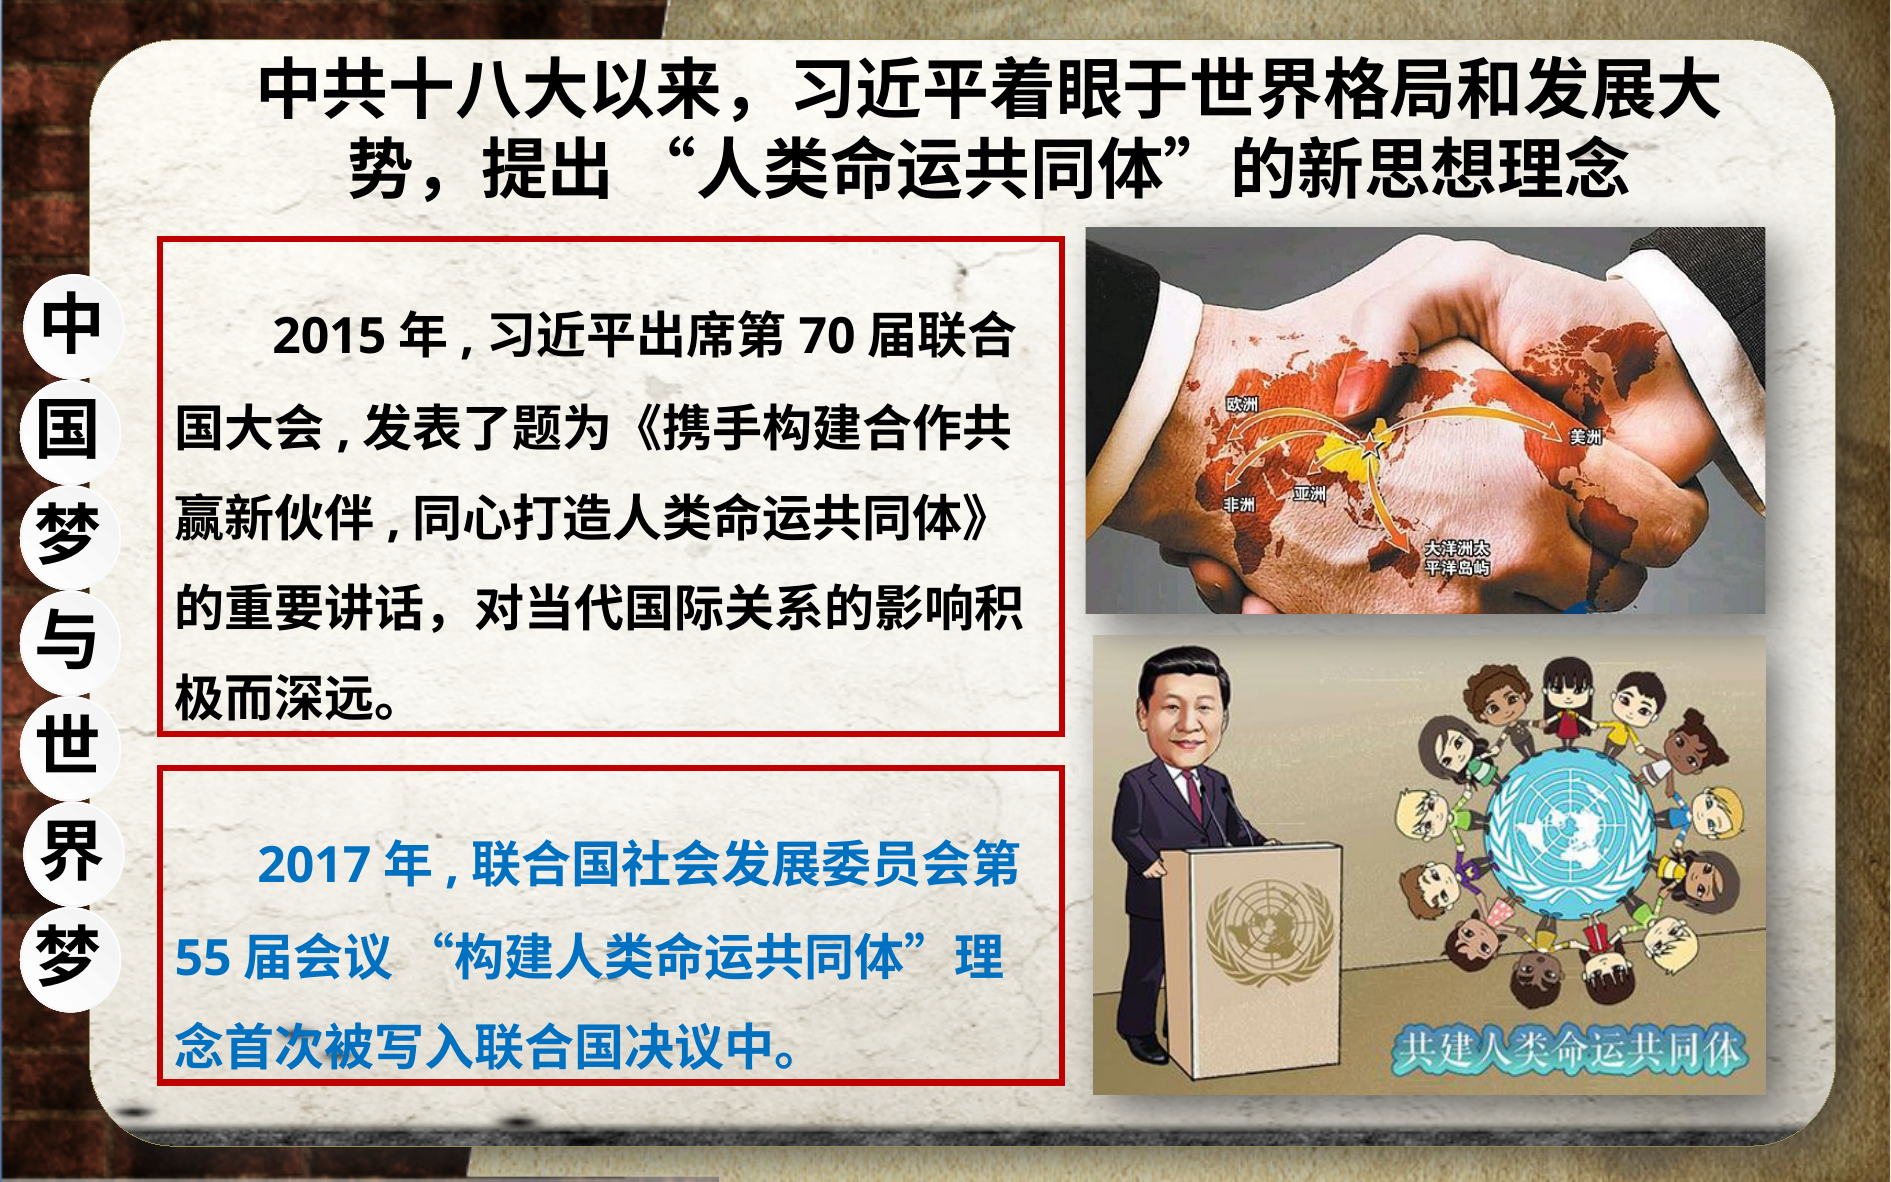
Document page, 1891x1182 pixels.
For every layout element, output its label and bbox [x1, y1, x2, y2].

text_box [19, 379, 122, 484]
picture [0, 0, 1891, 1182]
text_box [19, 695, 122, 802]
text_box [19, 906, 122, 1013]
text_box [19, 484, 122, 589]
text_box [23, 273, 125, 380]
text_box [23, 801, 125, 908]
text_box [19, 590, 122, 695]
